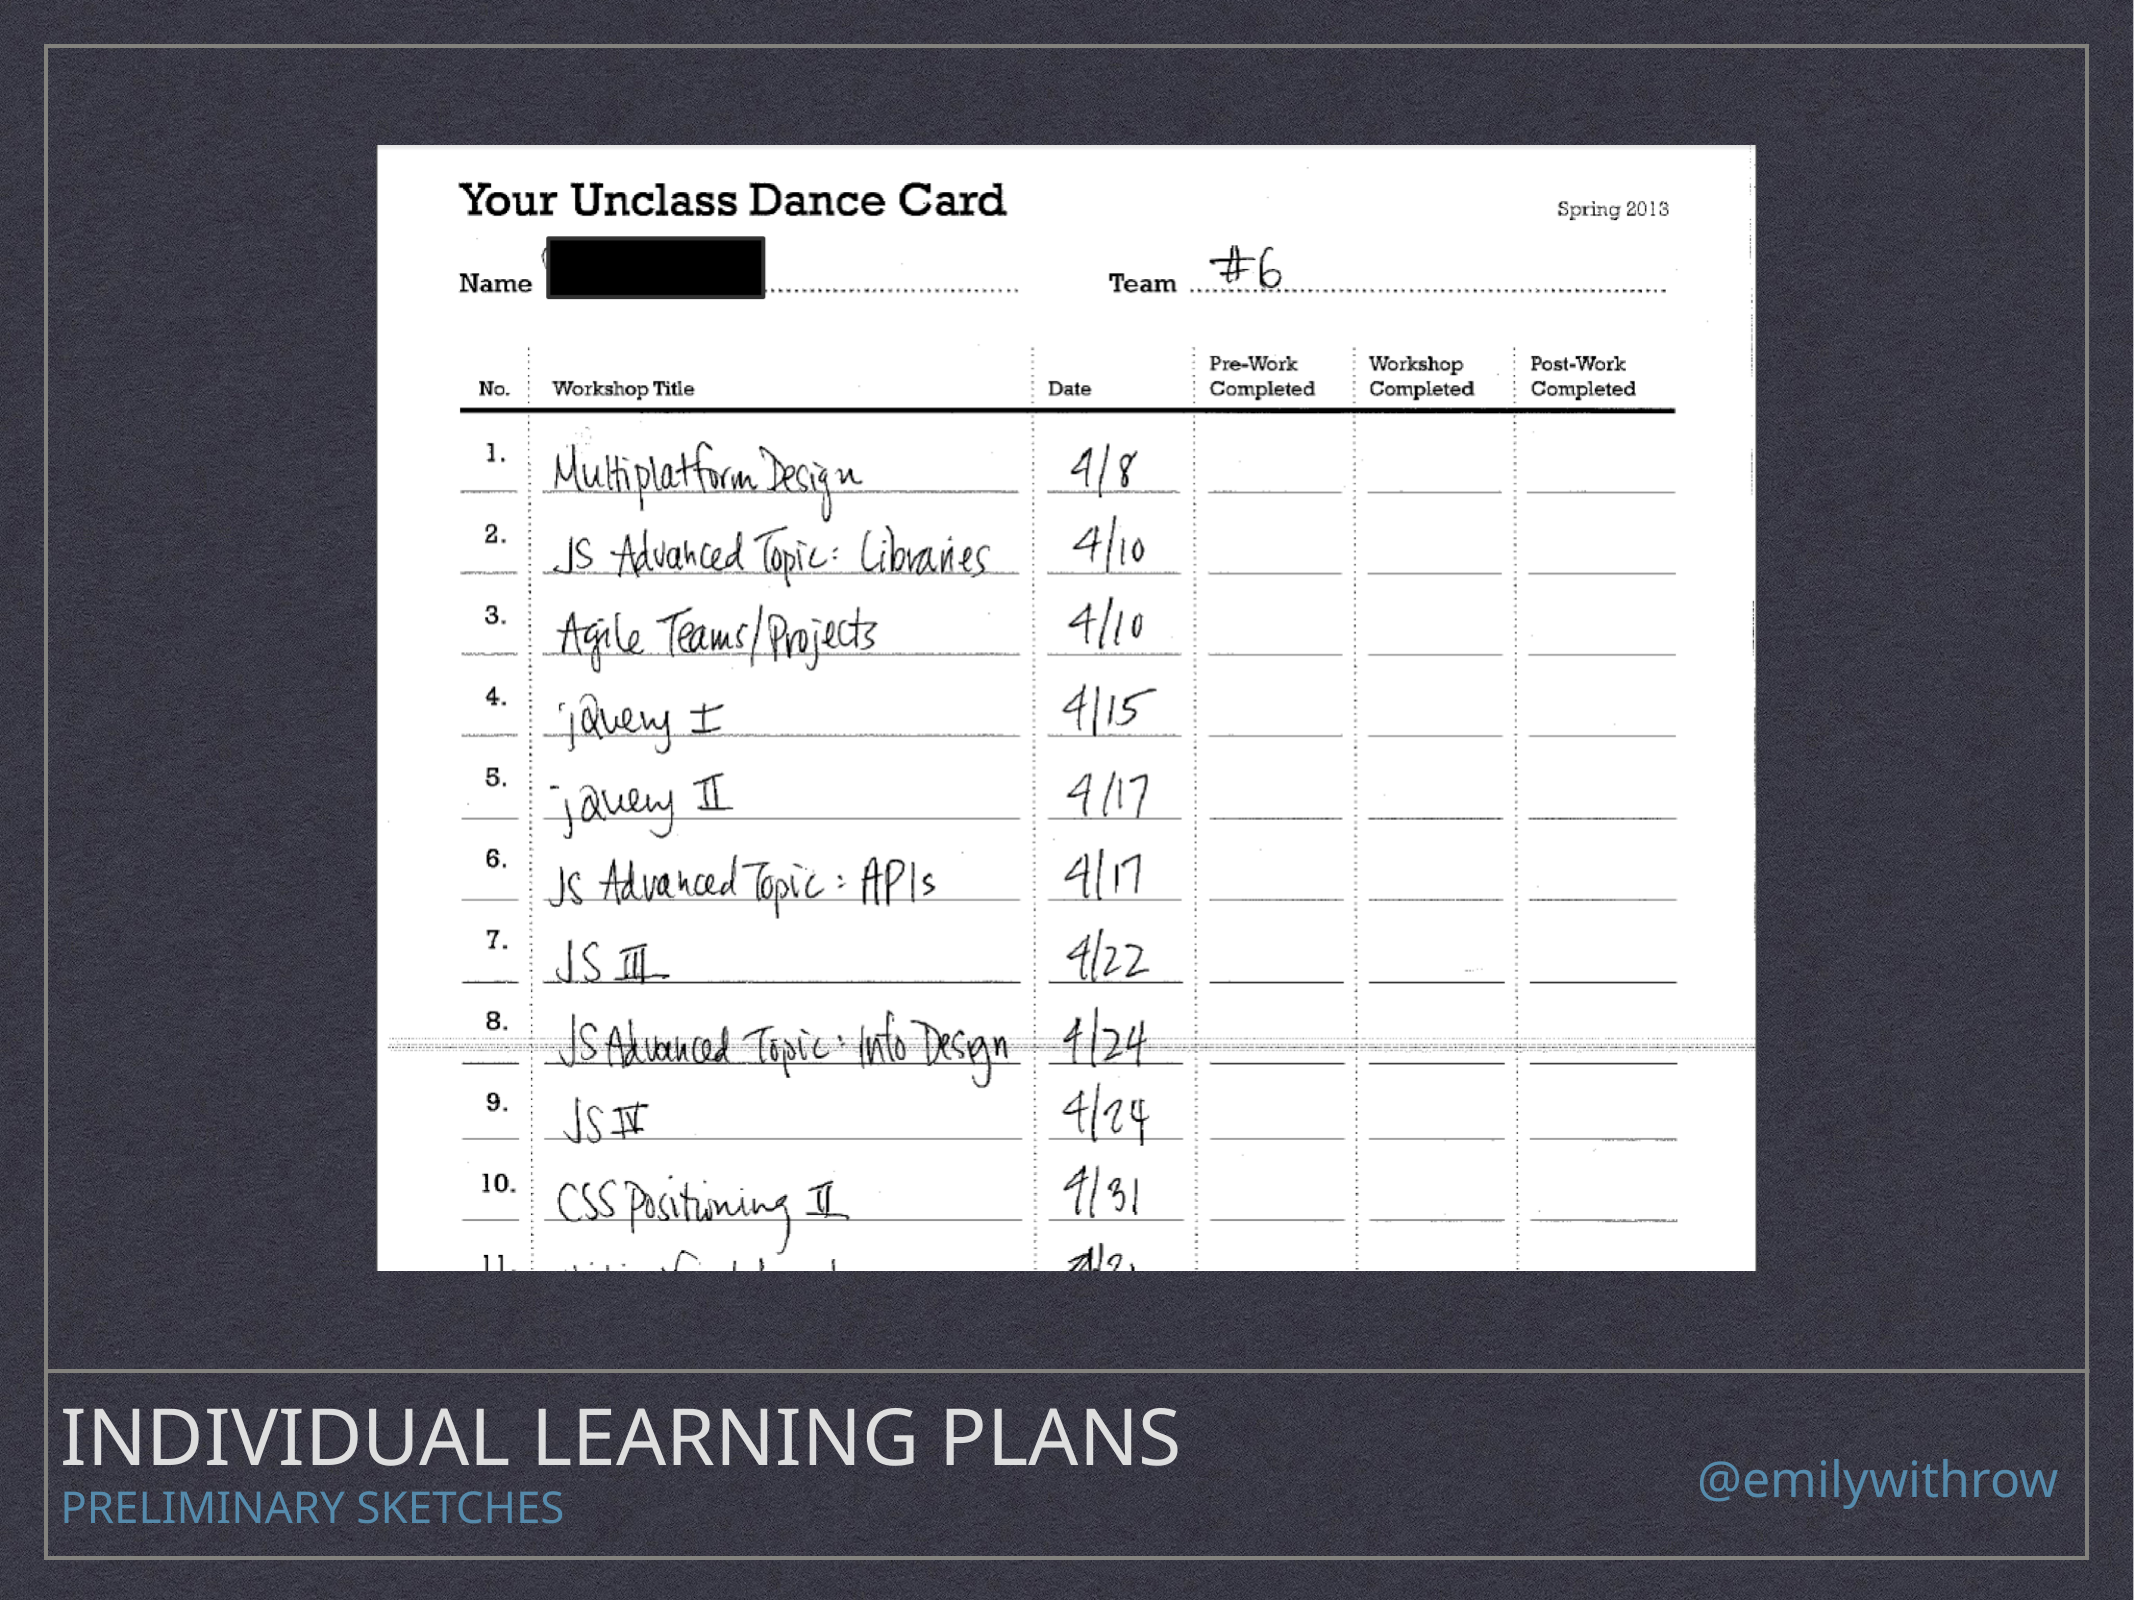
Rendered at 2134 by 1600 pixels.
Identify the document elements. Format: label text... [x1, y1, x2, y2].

list preliminary sketches [59, 1478, 1841, 1551]
title individual learning plans [59, 1372, 1841, 1478]
picture [0, 0, 2134, 1600]
